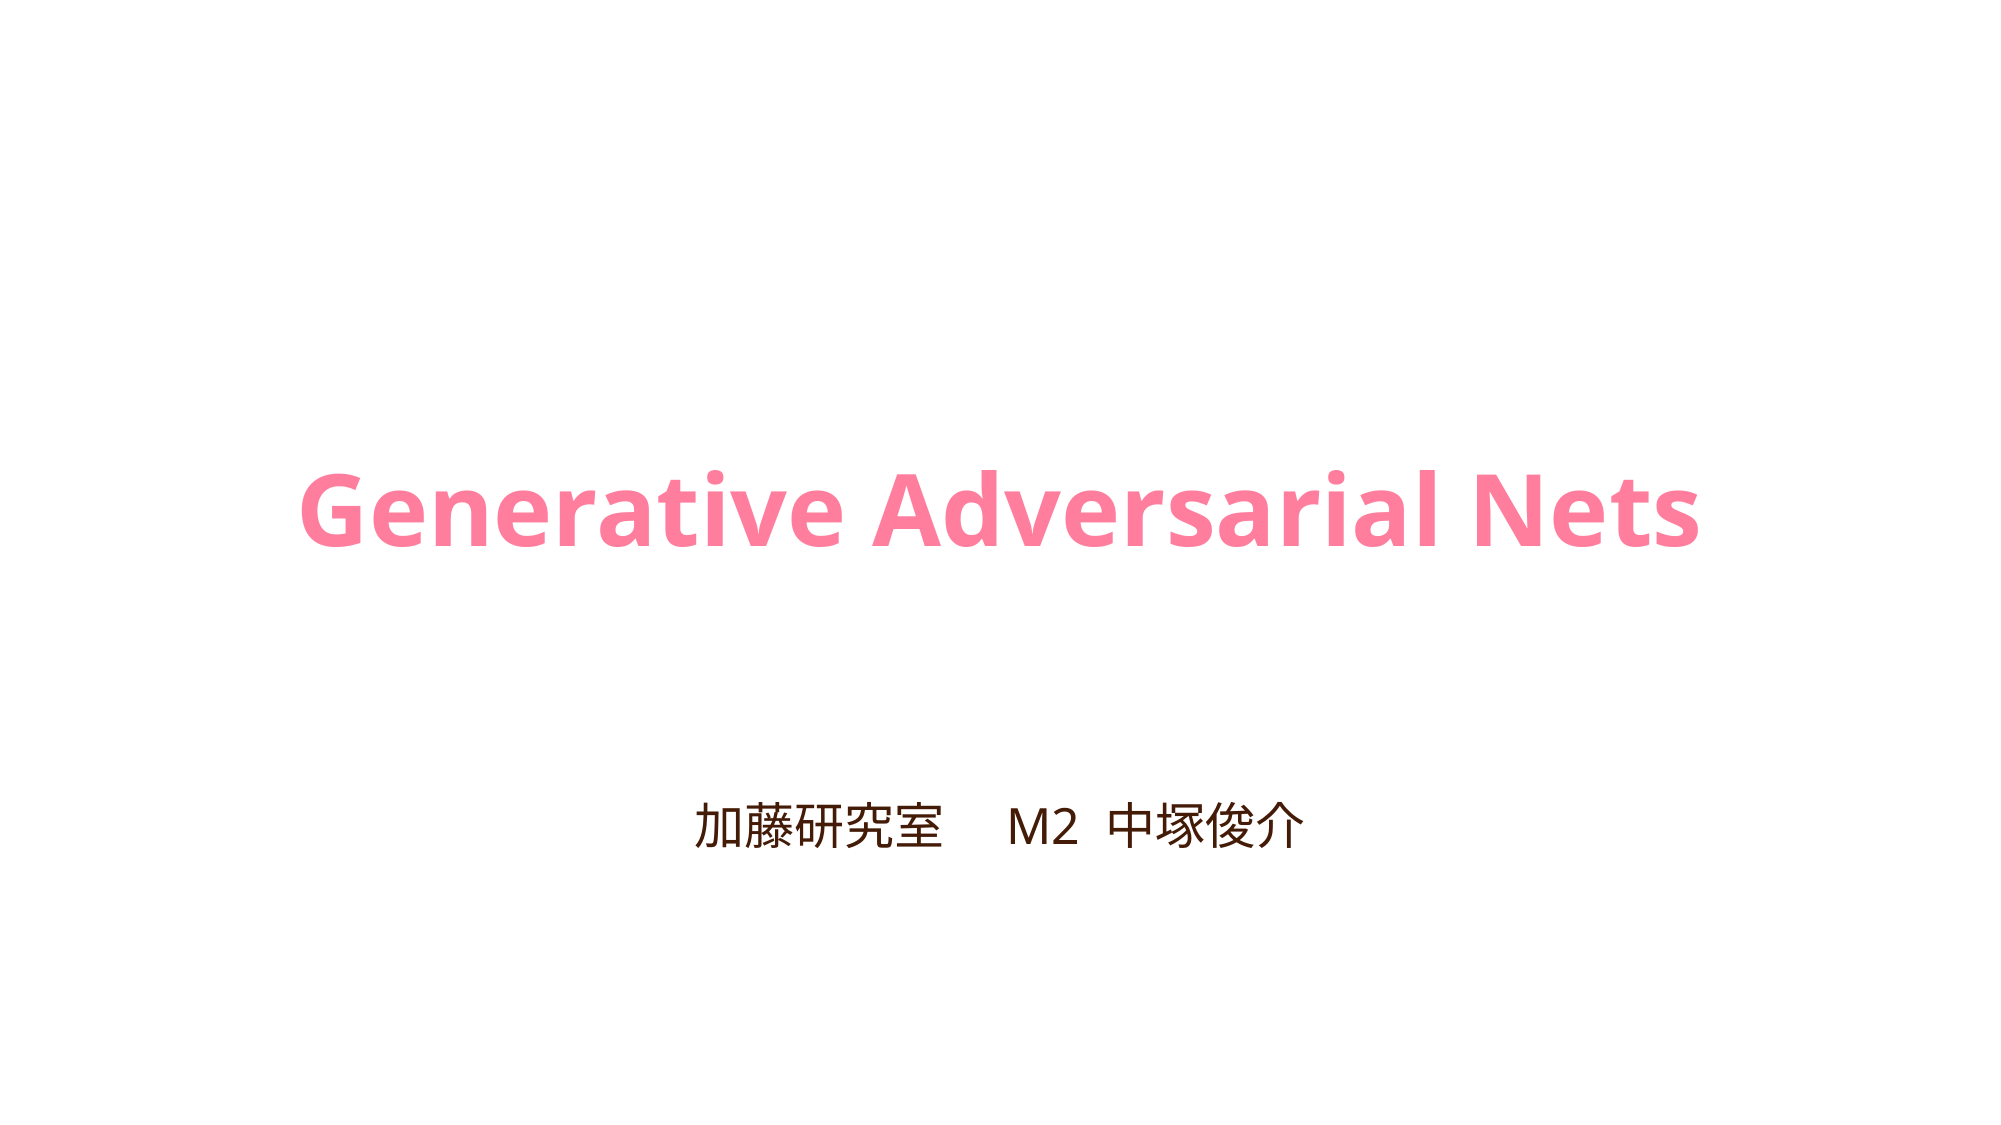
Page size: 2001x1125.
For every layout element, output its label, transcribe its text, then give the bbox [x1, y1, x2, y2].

title Generative Adversarial Nets [249, 184, 1750, 576]
subtitle 加藤研究室 M2 中塚俊介 [249, 590, 1750, 863]
